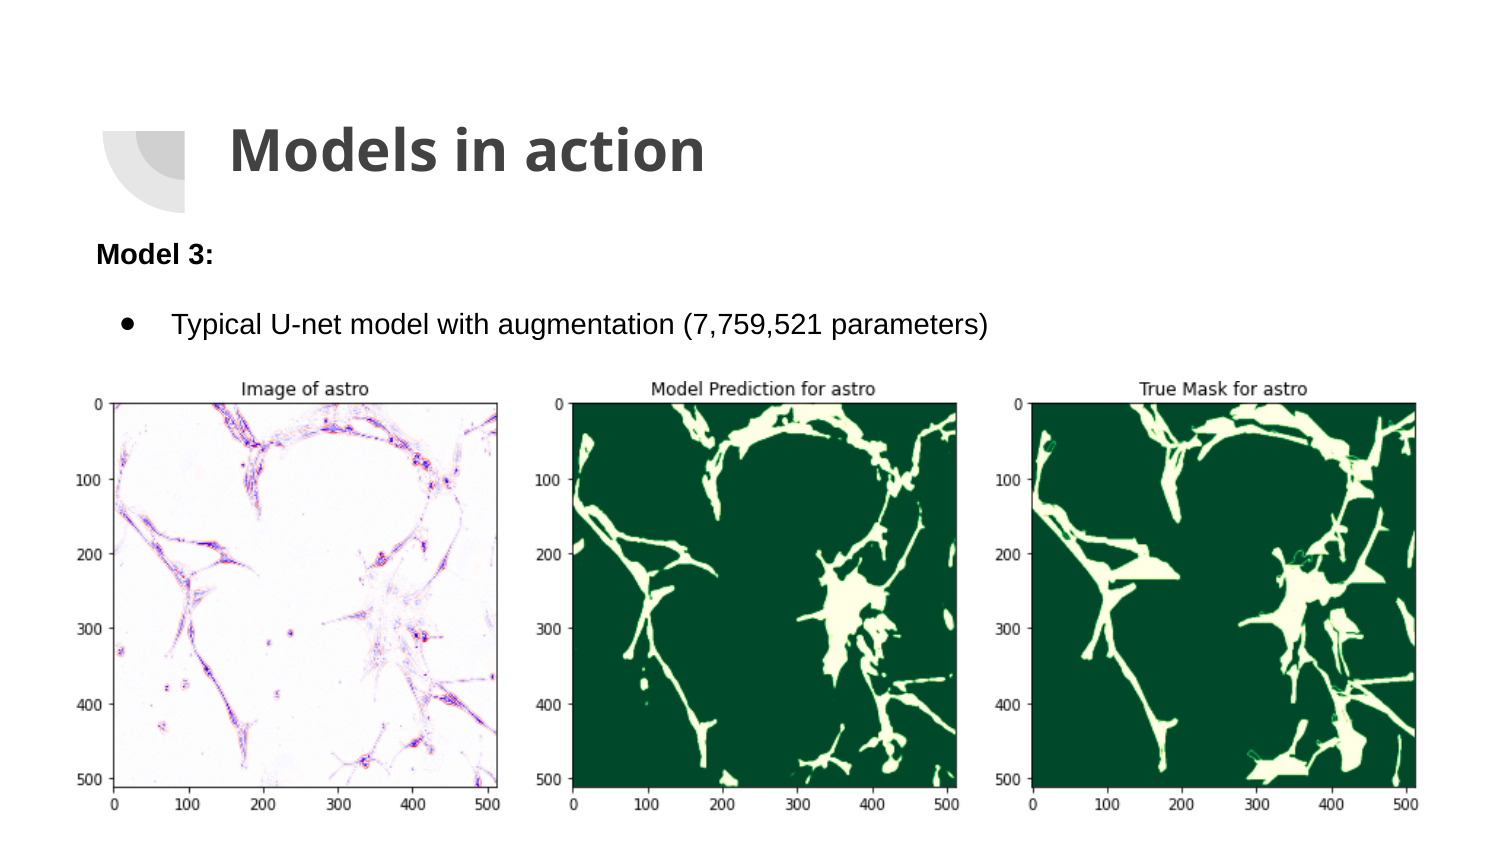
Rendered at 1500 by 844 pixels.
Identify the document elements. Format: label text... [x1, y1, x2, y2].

picture [68, 381, 1432, 819]
title Models in action [213, 98, 1368, 220]
text_box Model 3: Typical U-net model with augmentation (7,759,521 parameters) [80, 220, 1434, 356]
